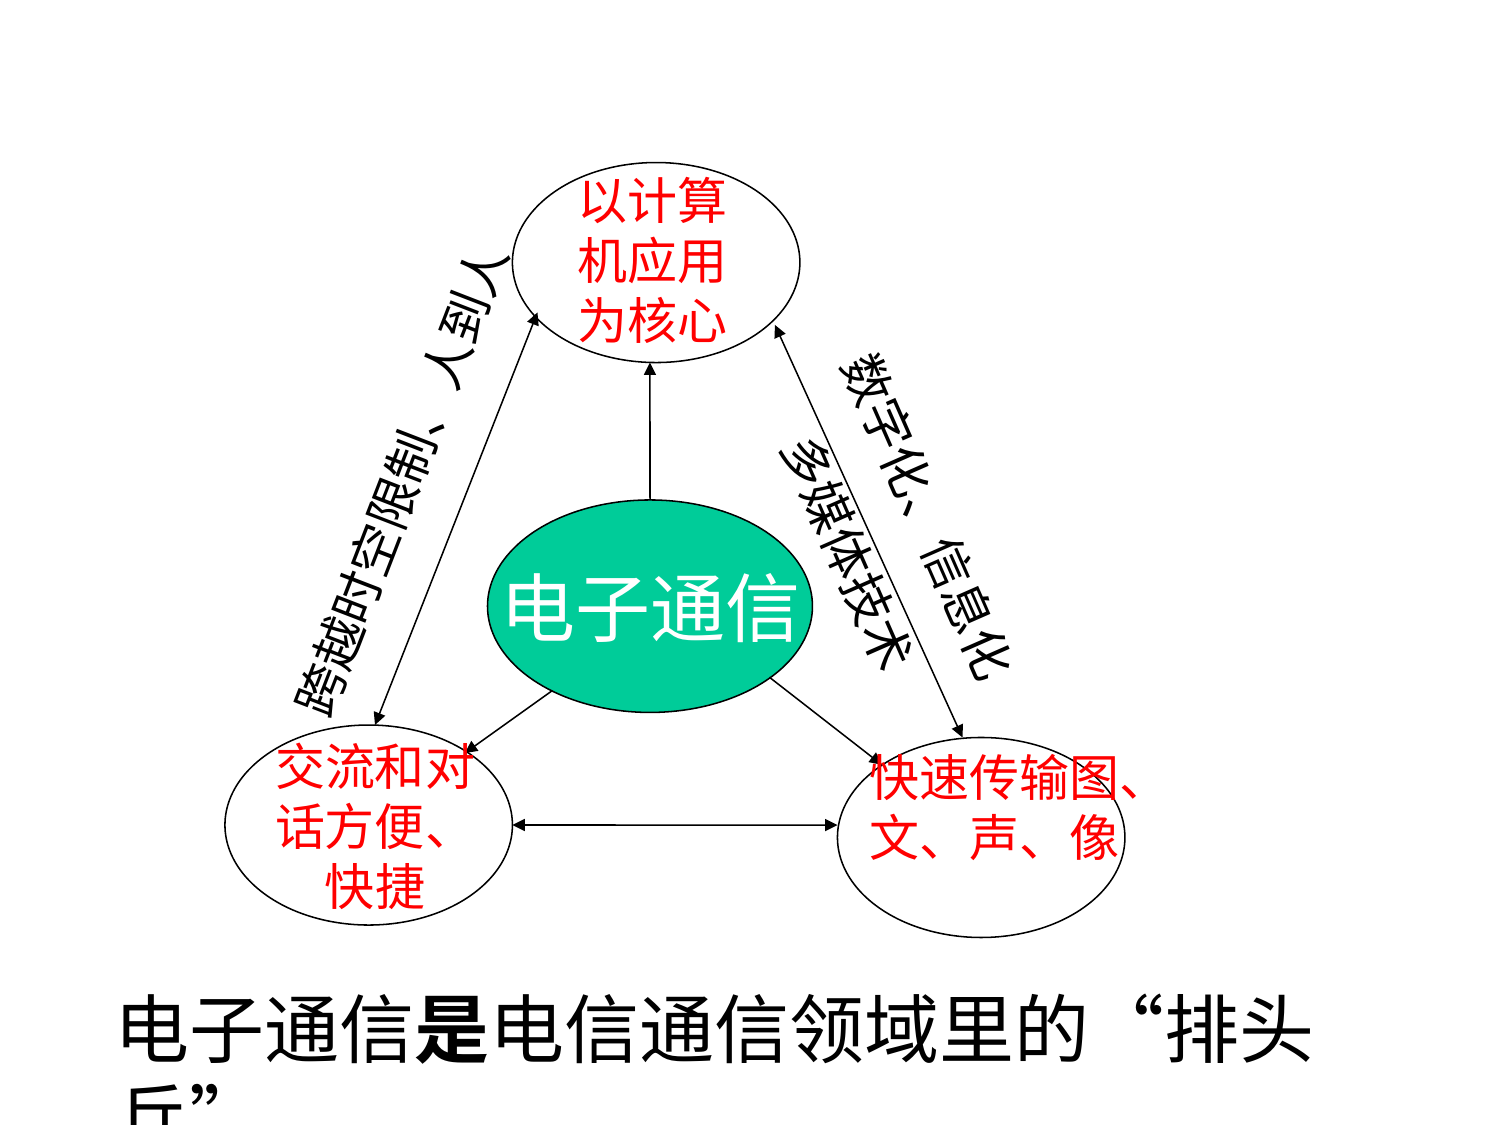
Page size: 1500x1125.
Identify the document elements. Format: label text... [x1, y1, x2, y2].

text_box [775, 324, 816, 414]
text_box 电子通信 [487, 499, 813, 713]
text_box [643, 362, 657, 500]
text_box [837, 807, 844, 868]
text_box [512, 818, 838, 832]
text_box 数字化、信息化 [818, 327, 1058, 748]
text_box [516, 186, 562, 339]
text_box 交流和对话方便、快捷 [249, 728, 500, 923]
text_box [224, 769, 249, 881]
text_box [847, 875, 1115, 938]
text_box [775, 206, 800, 319]
text_box [613, 358, 699, 363]
text_box 以计算机应用为核心 [562, 162, 775, 358]
text_box 电子通信是电信通信领域里的“排头兵” [99, 974, 1425, 1125]
text_box 多媒体技术 [758, 409, 942, 703]
text_box [500, 784, 513, 866]
text_box 跨越时空限制、人到人 [270, 216, 532, 741]
text_box [934, 676, 964, 738]
text_box 快速传输图、文、声、像 [844, 739, 1145, 875]
text_box [373, 312, 539, 725]
